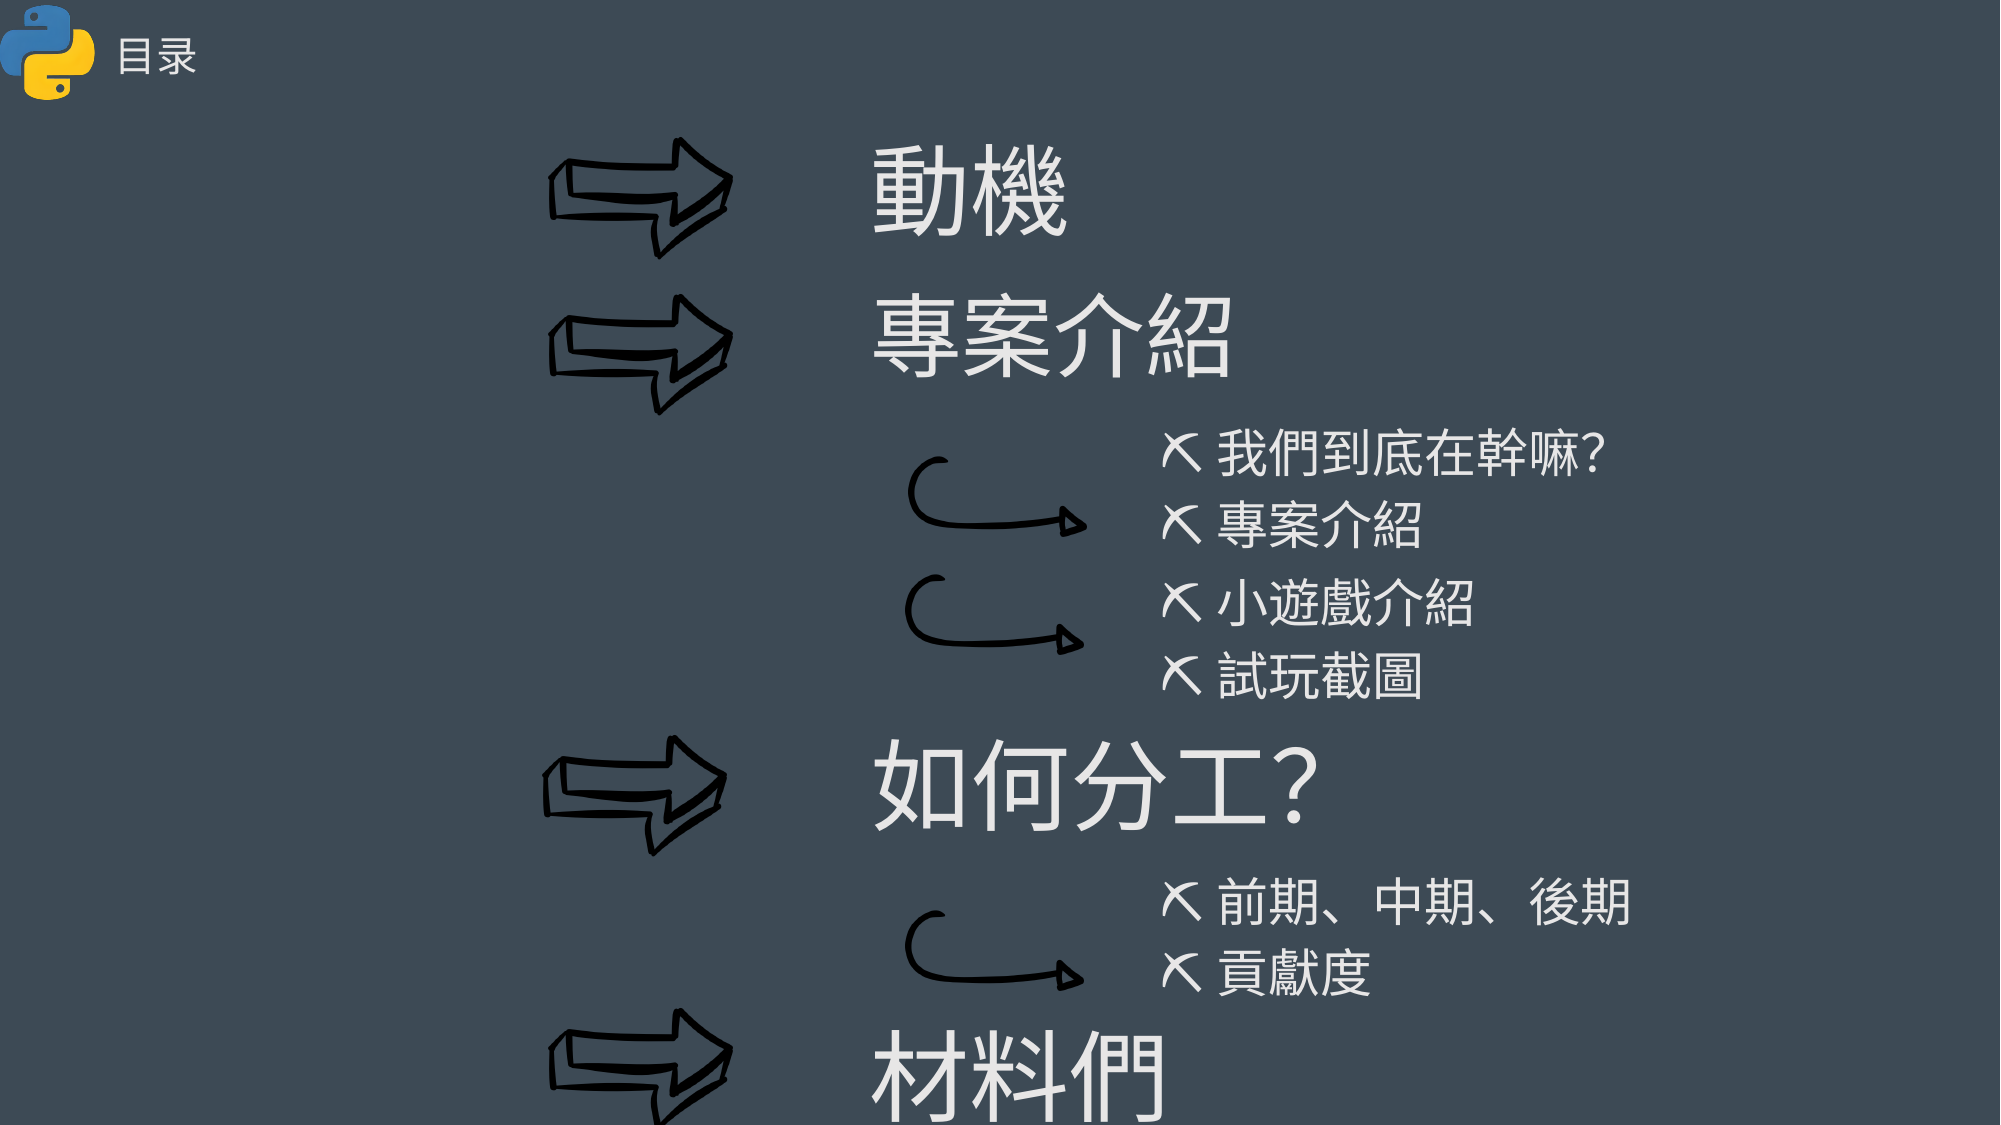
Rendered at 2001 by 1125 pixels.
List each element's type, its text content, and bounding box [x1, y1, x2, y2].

picture [548, 976, 733, 1125]
text_box ⛏前期、中期、後期 [1145, 861, 1684, 939]
text_box 目录 [170, 21, 215, 87]
text_box ⛏專案介紹 [1145, 485, 1653, 563]
text_box ⛏我們到底在幹嘛？ [1145, 412, 1653, 485]
picture [548, 105, 733, 447]
text_box 動機 [855, 121, 1234, 256]
text_box 如何分工？ [855, 715, 1805, 851]
text_box ⛏貢獻度 [1145, 933, 1653, 1007]
text_box 專案介紹 [855, 271, 1363, 396]
text_box 材料們 [854, 1007, 1804, 1125]
text_box ⛏小遊戲介紹 [1145, 563, 1653, 635]
text_box ⛏試玩截圖 [1145, 635, 1653, 713]
picture [905, 861, 1084, 1040]
picture [542, 703, 727, 888]
picture [905, 407, 1087, 704]
picture [0, 0, 170, 145]
